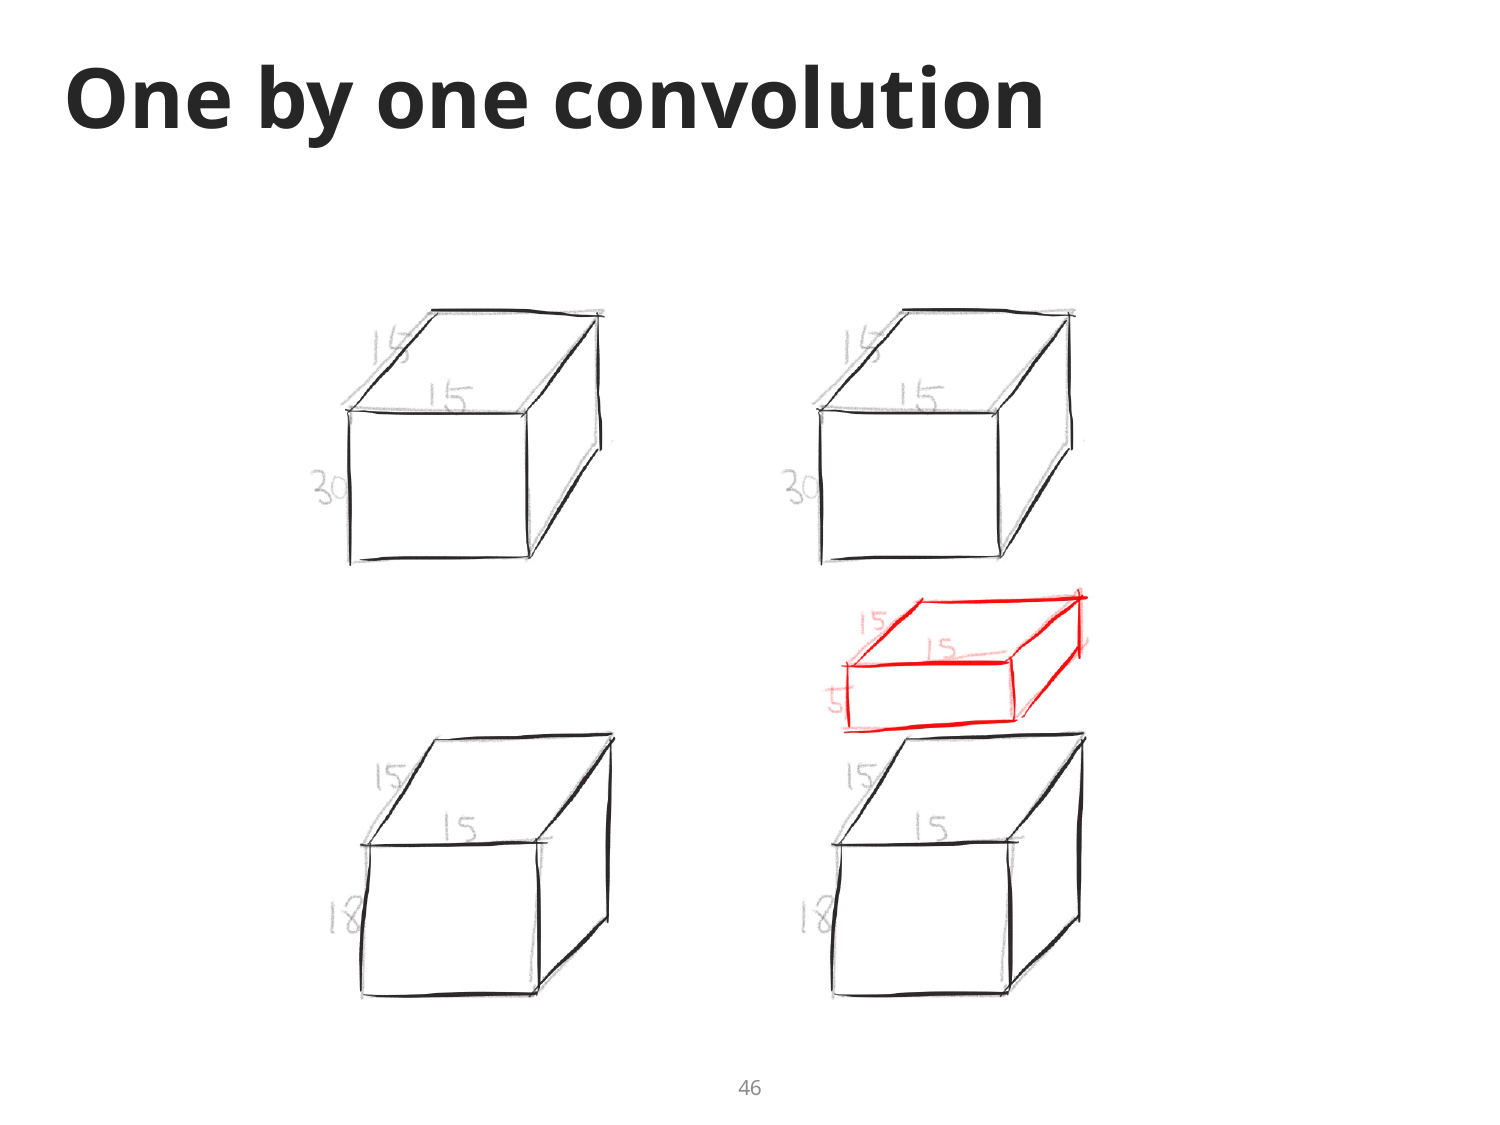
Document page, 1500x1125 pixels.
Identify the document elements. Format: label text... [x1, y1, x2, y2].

title One by one convolution [48, 41, 1456, 149]
slide_number 46 [575, 1058, 925, 1119]
picture [288, 278, 1235, 1030]
